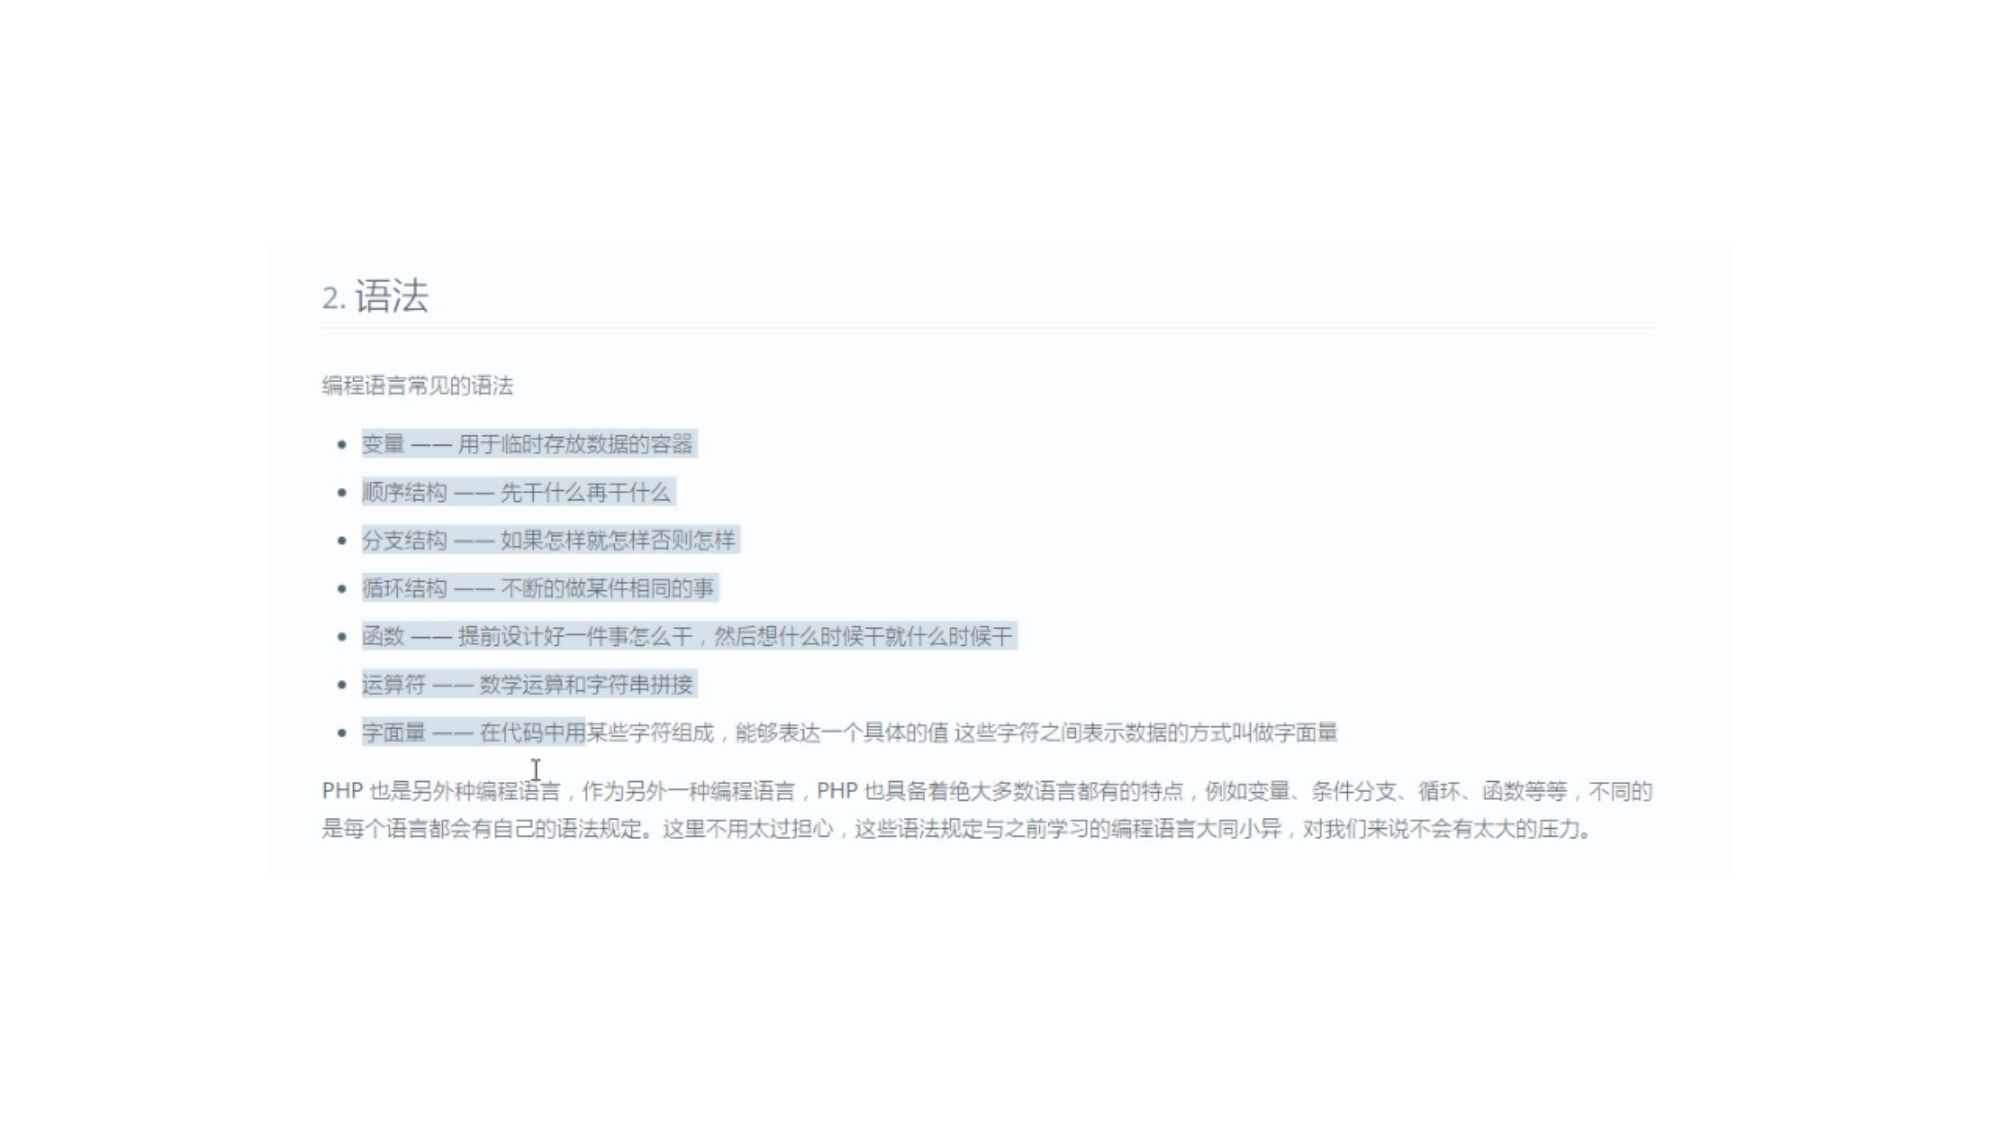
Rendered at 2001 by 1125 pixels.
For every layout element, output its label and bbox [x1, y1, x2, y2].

picture [267, 246, 1733, 879]
